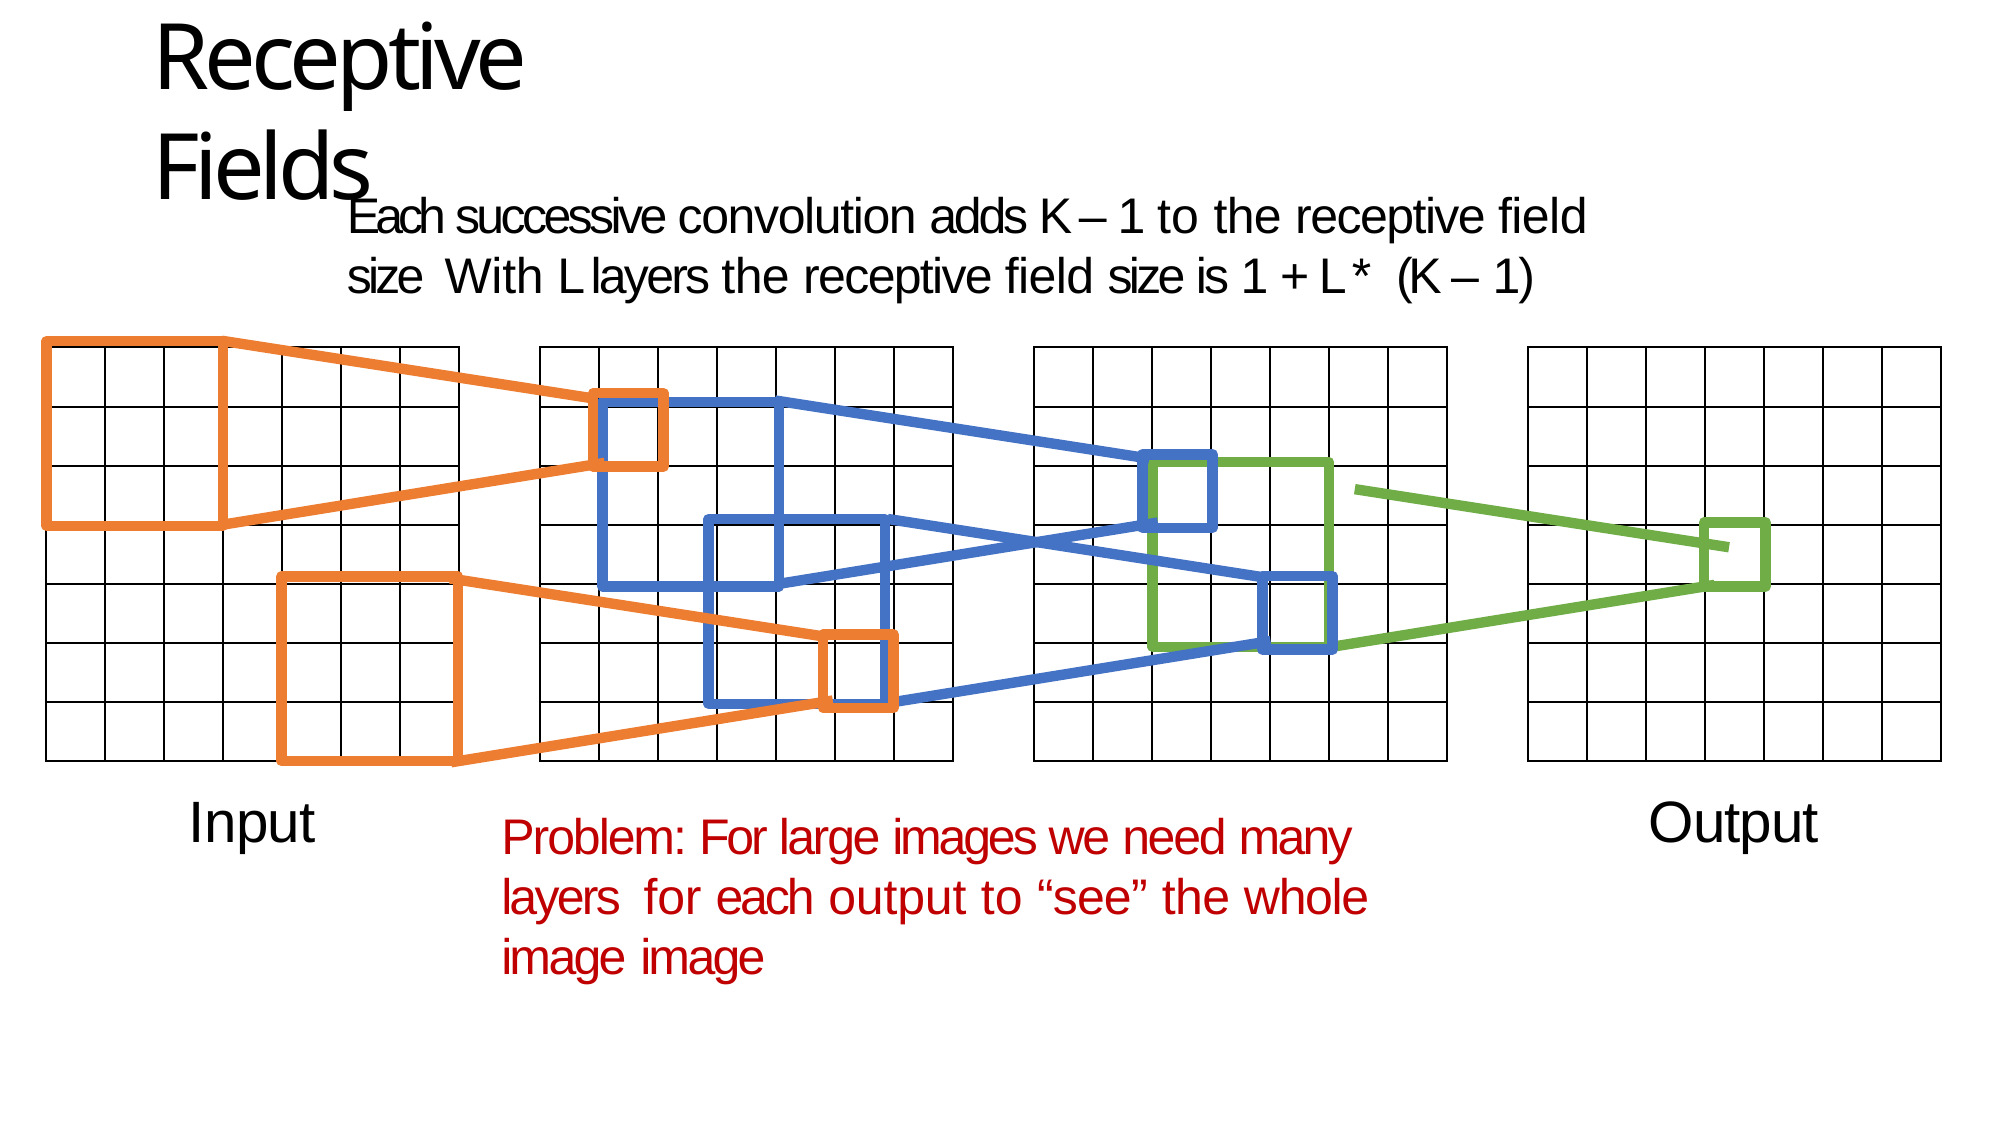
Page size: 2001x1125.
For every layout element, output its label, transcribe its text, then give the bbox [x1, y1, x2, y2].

text_box Problem: For large images we need many layers for each output to “see” the whole image image [499, 802, 1478, 985]
text_box [823, 634, 894, 709]
text_box [1262, 576, 1333, 650]
text_box Each successive convolution adds K – 1 to the receptive field size With L layers the receptive field size is 1 + L * (K – 1) [344, 181, 1654, 304]
text_box [708, 619, 823, 704]
text_box [1704, 522, 1766, 587]
title Receptive Fields [150, 0, 692, 218]
text_box [602, 401, 780, 587]
text_box [1152, 561, 1262, 647]
text_box [708, 519, 886, 636]
text_box [1142, 454, 1213, 528]
text_box [281, 576, 459, 761]
text_box Input [186, 782, 318, 854]
text_box [1152, 462, 1330, 576]
text_box [46, 341, 223, 526]
text_box [593, 393, 664, 467]
text_box Output [1646, 782, 1821, 854]
